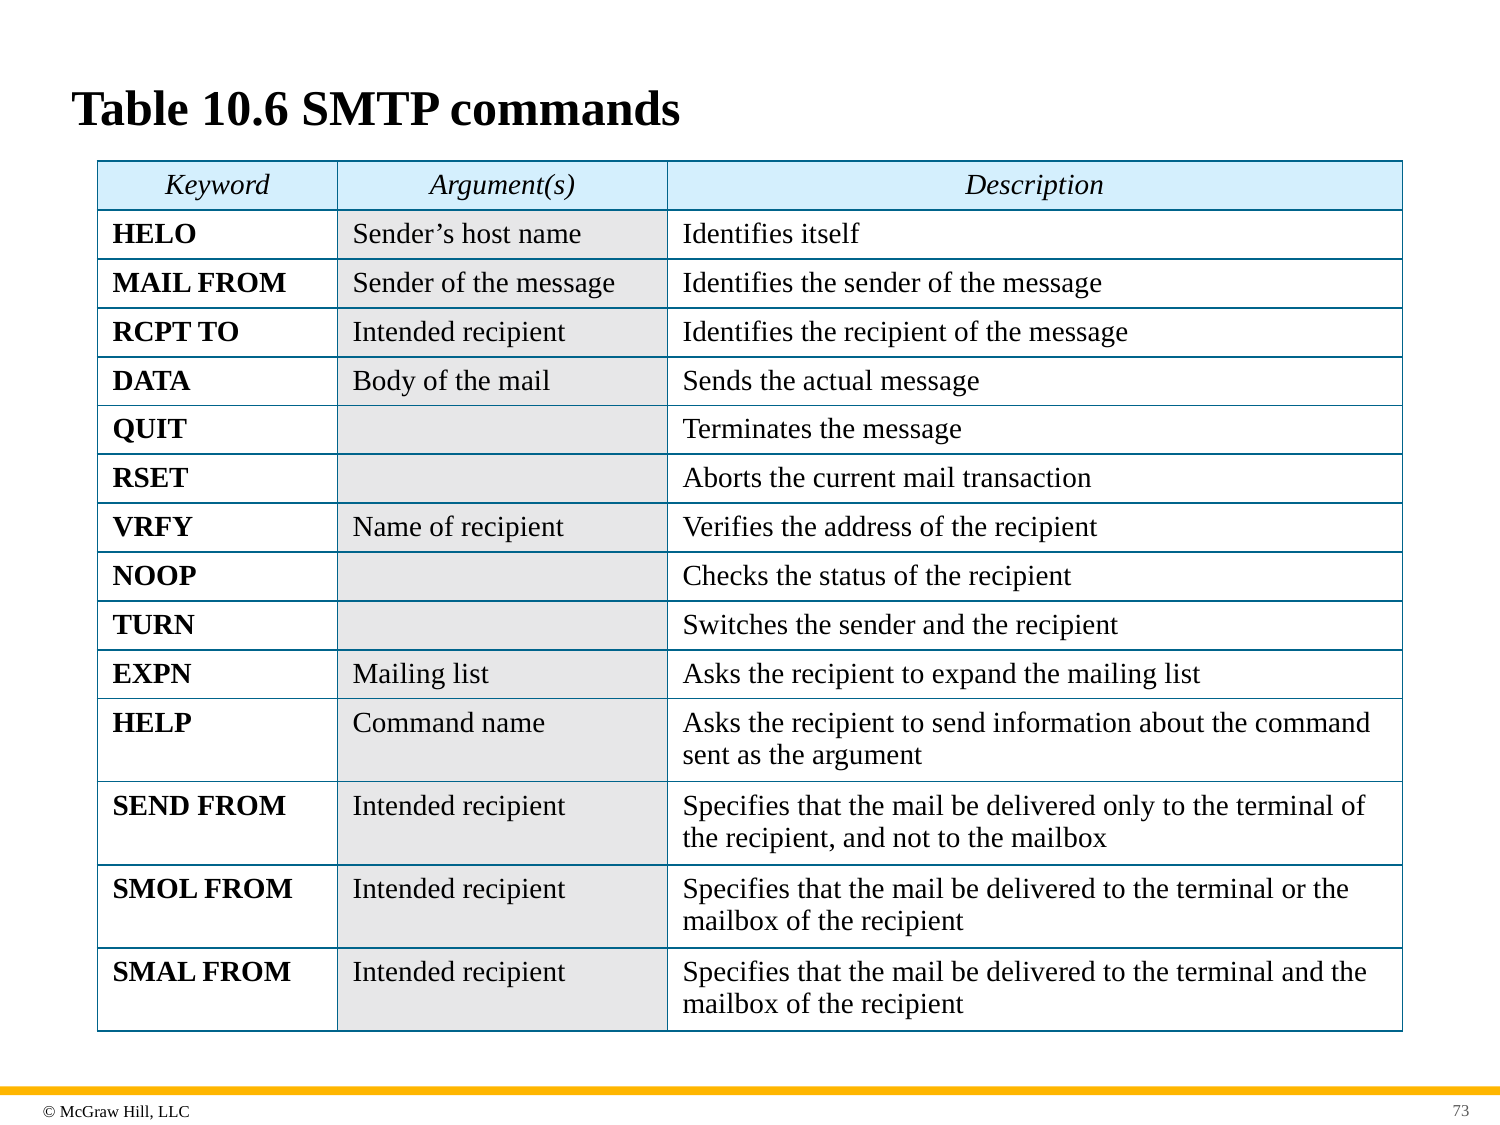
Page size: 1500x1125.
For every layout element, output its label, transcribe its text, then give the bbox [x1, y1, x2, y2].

table_cell Terminates the message [668, 406, 1402, 453]
table_cell Intended recipient [338, 866, 667, 947]
table_cell Intended recipient [338, 949, 667, 1030]
table_cell Aborts the current mail transaction [668, 455, 1402, 502]
table_cell Asks the recipient to send information about the command sent as the argument [668, 699, 1402, 781]
table_cell Body of the mail [338, 358, 667, 405]
table_cell TURN [98, 602, 337, 649]
table_cell Identifies the sender of the message [668, 260, 1402, 307]
table_cell Specifies that the mail be delivered to the terminal or the mailbox of the recipient [668, 866, 1402, 947]
table_header Description [668, 162, 1402, 209]
table_cell MAIL FROM [98, 260, 337, 307]
table_cell Specifies that the mail be delivered only to the terminal of the recipient, and not to the mailbox [668, 782, 1402, 864]
table_cell [338, 455, 667, 502]
slide_number 73 [1418, 1096, 1477, 1123]
table_cell SEND FROM [98, 782, 337, 864]
table_cell Intended recipient [338, 309, 667, 356]
table_cell Verifies the address of the recipient [668, 504, 1402, 551]
table_header Keyword [98, 162, 337, 209]
table_cell Name of recipient [338, 504, 667, 551]
table_cell [338, 553, 667, 600]
table_cell RCPT TO [98, 309, 337, 356]
table_cell Checks the status of the recipient [668, 553, 1402, 600]
table_cell HELP [98, 699, 337, 781]
table_cell RSET [98, 455, 337, 502]
title Table 10.6 SMTP commands [56, 50, 1444, 162]
table_cell NOOP [98, 553, 337, 600]
table_cell Identifies itself [668, 211, 1402, 258]
table_cell QUIT [98, 406, 337, 453]
table_cell HELO [98, 211, 337, 258]
table_cell Switches the sender and the recipient [668, 602, 1402, 649]
table_cell [338, 406, 667, 453]
table_cell Asks the recipient to expand the mailing list [668, 651, 1402, 698]
table_cell Mailing list [338, 651, 667, 698]
table_cell Sender of the message [338, 260, 667, 307]
table_cell [338, 602, 667, 649]
table_cell Identifies the recipient of the message [668, 309, 1402, 356]
table_header Argument(s) [338, 162, 667, 209]
table_cell EXPN [98, 651, 337, 698]
table_cell Intended recipient [338, 782, 667, 864]
table_cell VRFY [98, 504, 337, 551]
table_cell Specifies that the mail be delivered to the terminal and the mailbox of the recipient [668, 949, 1402, 1030]
table_cell Sender’s host name [338, 211, 667, 258]
table_cell DATA [98, 358, 337, 405]
table_cell Sends the actual message [668, 358, 1402, 405]
table_cell SMOL FROM [98, 866, 337, 947]
table_cell SMAL FROM [98, 949, 337, 1030]
table_cell Command name [338, 699, 667, 781]
